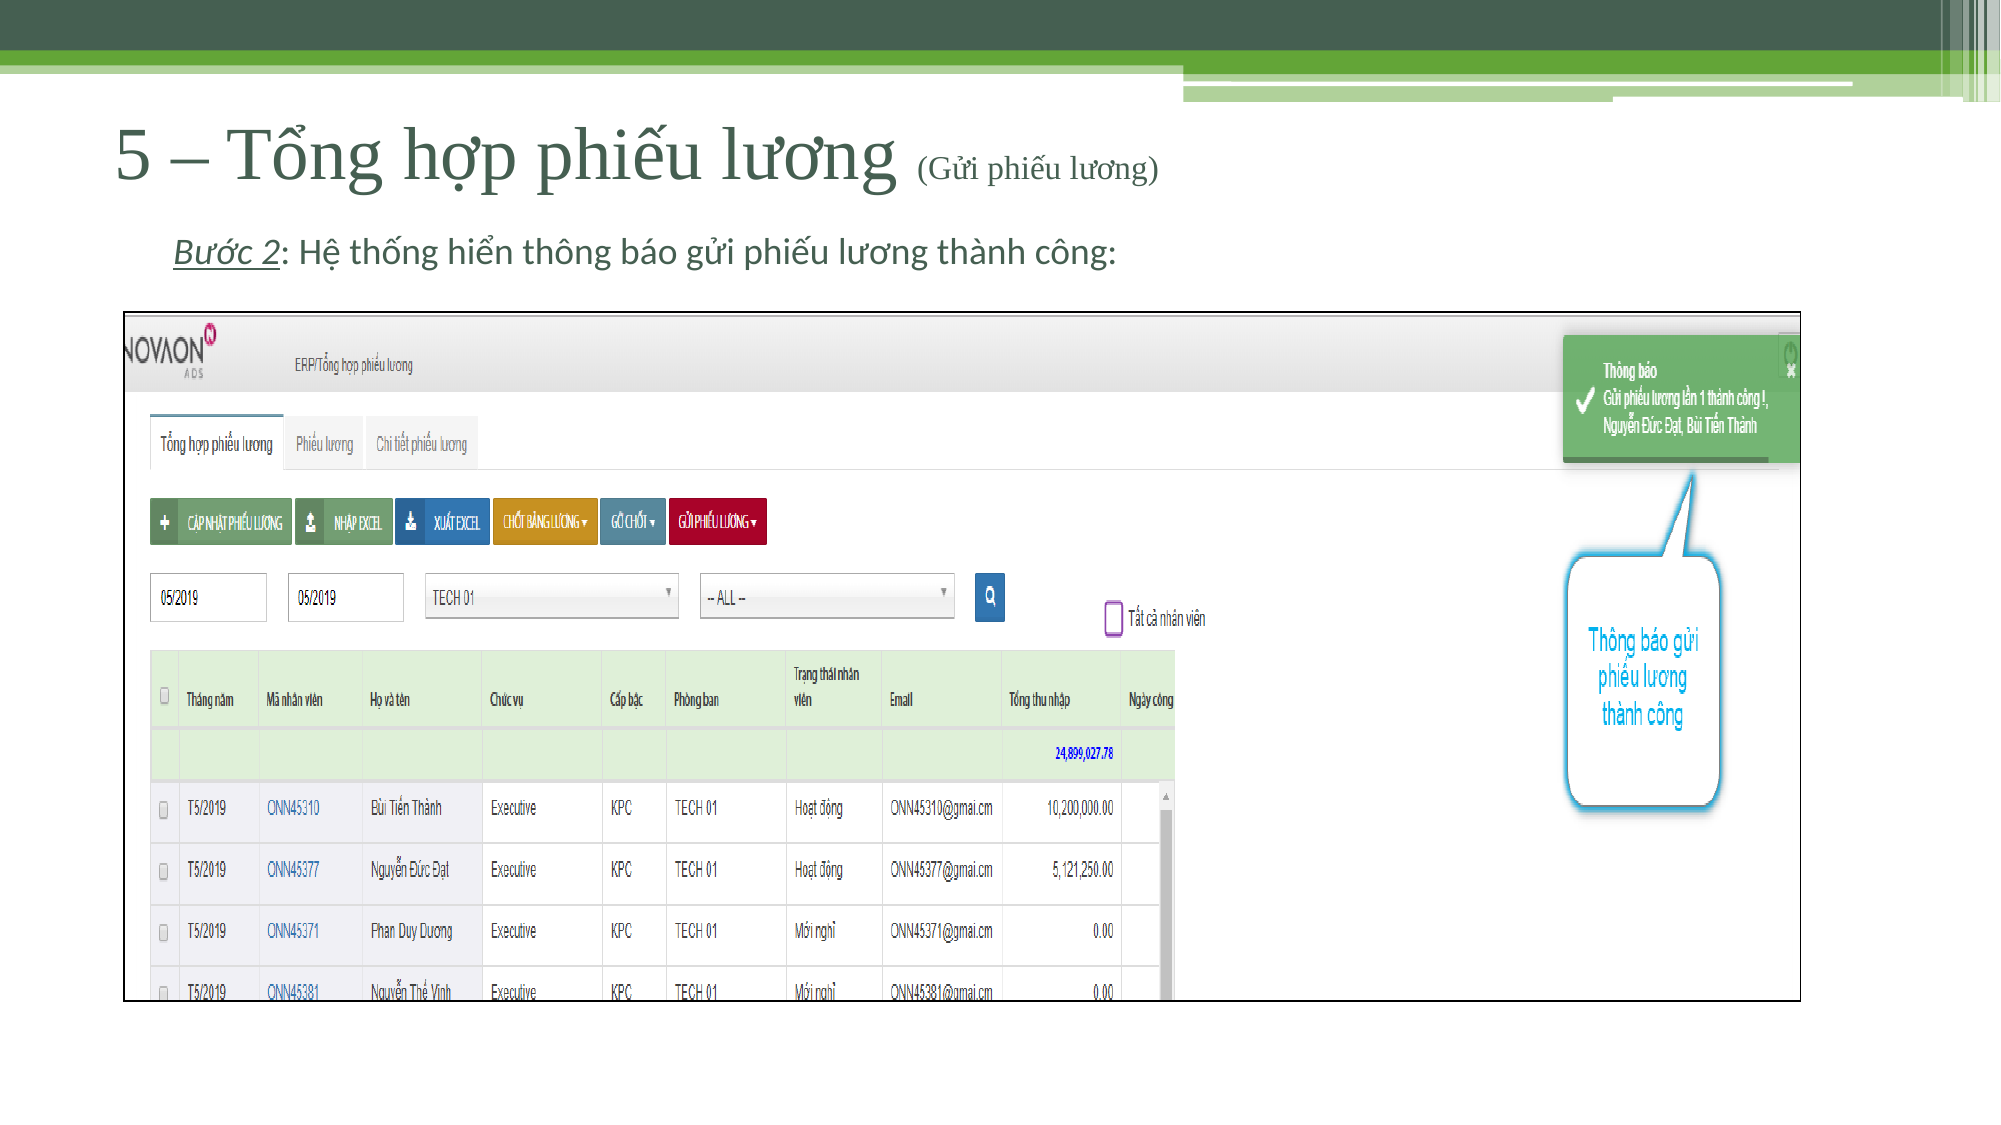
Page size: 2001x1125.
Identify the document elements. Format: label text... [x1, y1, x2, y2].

picture [124, 312, 1801, 1001]
title 5 – Tổng hợp phiếu lương (Gửi phiếu lương) [99, 99, 1900, 200]
list Bước 2: Hệ thống hiển thông báo gửi phiếu lương thành công: [112, 212, 1913, 922]
